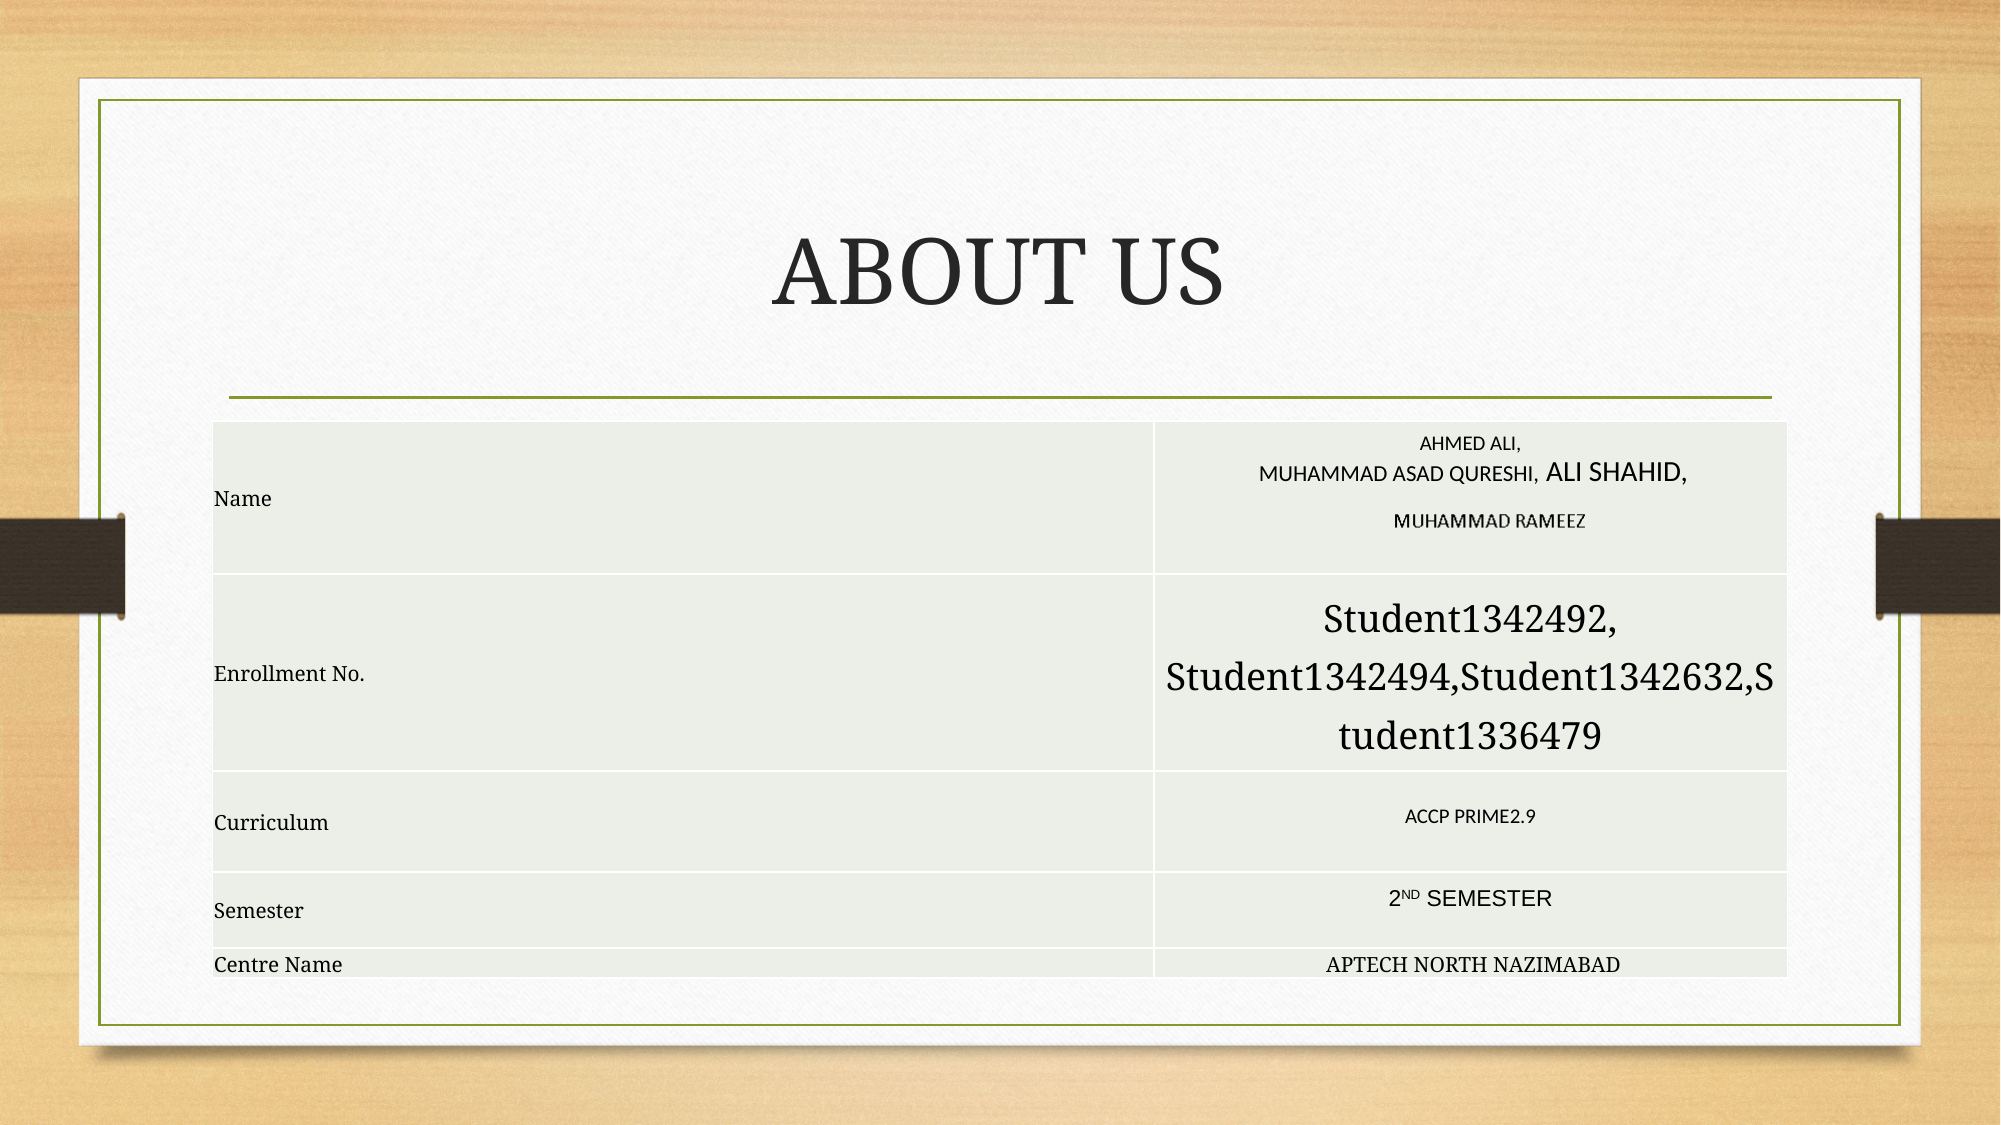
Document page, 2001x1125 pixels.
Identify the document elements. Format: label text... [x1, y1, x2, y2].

table_cell Semester [213, 873, 1153, 947]
picture [0, 0, 2001, 1125]
table_cell Centre Name [213, 949, 1153, 977]
table_cell Student1342492, Student1342494,Student1342632,Student1336479 [1155, 575, 1787, 770]
table_cell ACCP PRIME2.9 [1155, 772, 1787, 871]
table_header Name [213, 422, 1153, 573]
table_header AHMED ALI, MUHAMMAD ASAD QURESHI, ALI SHAHID, [1155, 422, 1787, 573]
table_cell APTECH NORTH NAZIMABAD [1155, 949, 1787, 977]
title ABOUT US [212, 161, 1788, 375]
table_cell Enrollment No. [213, 575, 1153, 770]
table_cell Curriculum [213, 772, 1153, 871]
table_cell 2ND SEMESTER [1155, 873, 1787, 947]
